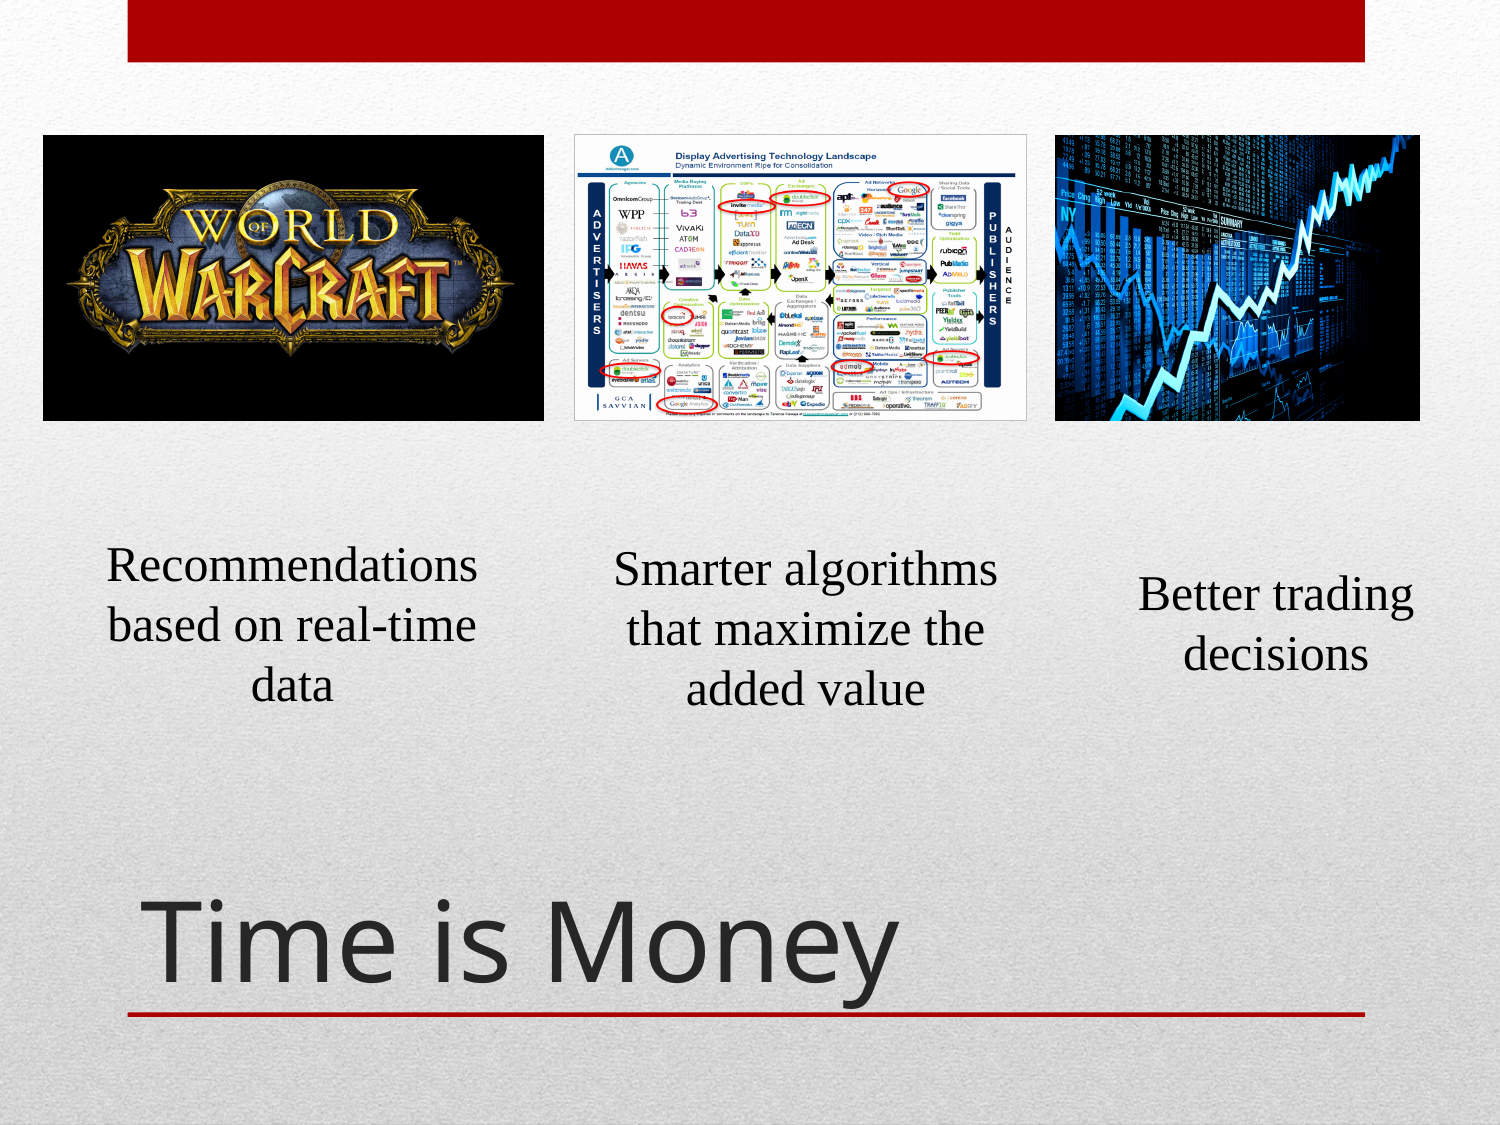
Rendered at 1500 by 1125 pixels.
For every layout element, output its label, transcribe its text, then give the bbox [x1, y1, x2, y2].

picture [43, 135, 545, 421]
picture [1123, 411, 1142, 421]
picture [1054, 135, 1421, 421]
picture [573, 133, 1028, 421]
text_box Smarter algorithms that maximize the added value [585, 527, 1027, 723]
text_box Better trading decisions [1055, 552, 1498, 688]
text_box Recommendations based on real-time data [71, 523, 514, 719]
title Time is Money [125, 750, 1238, 1013]
